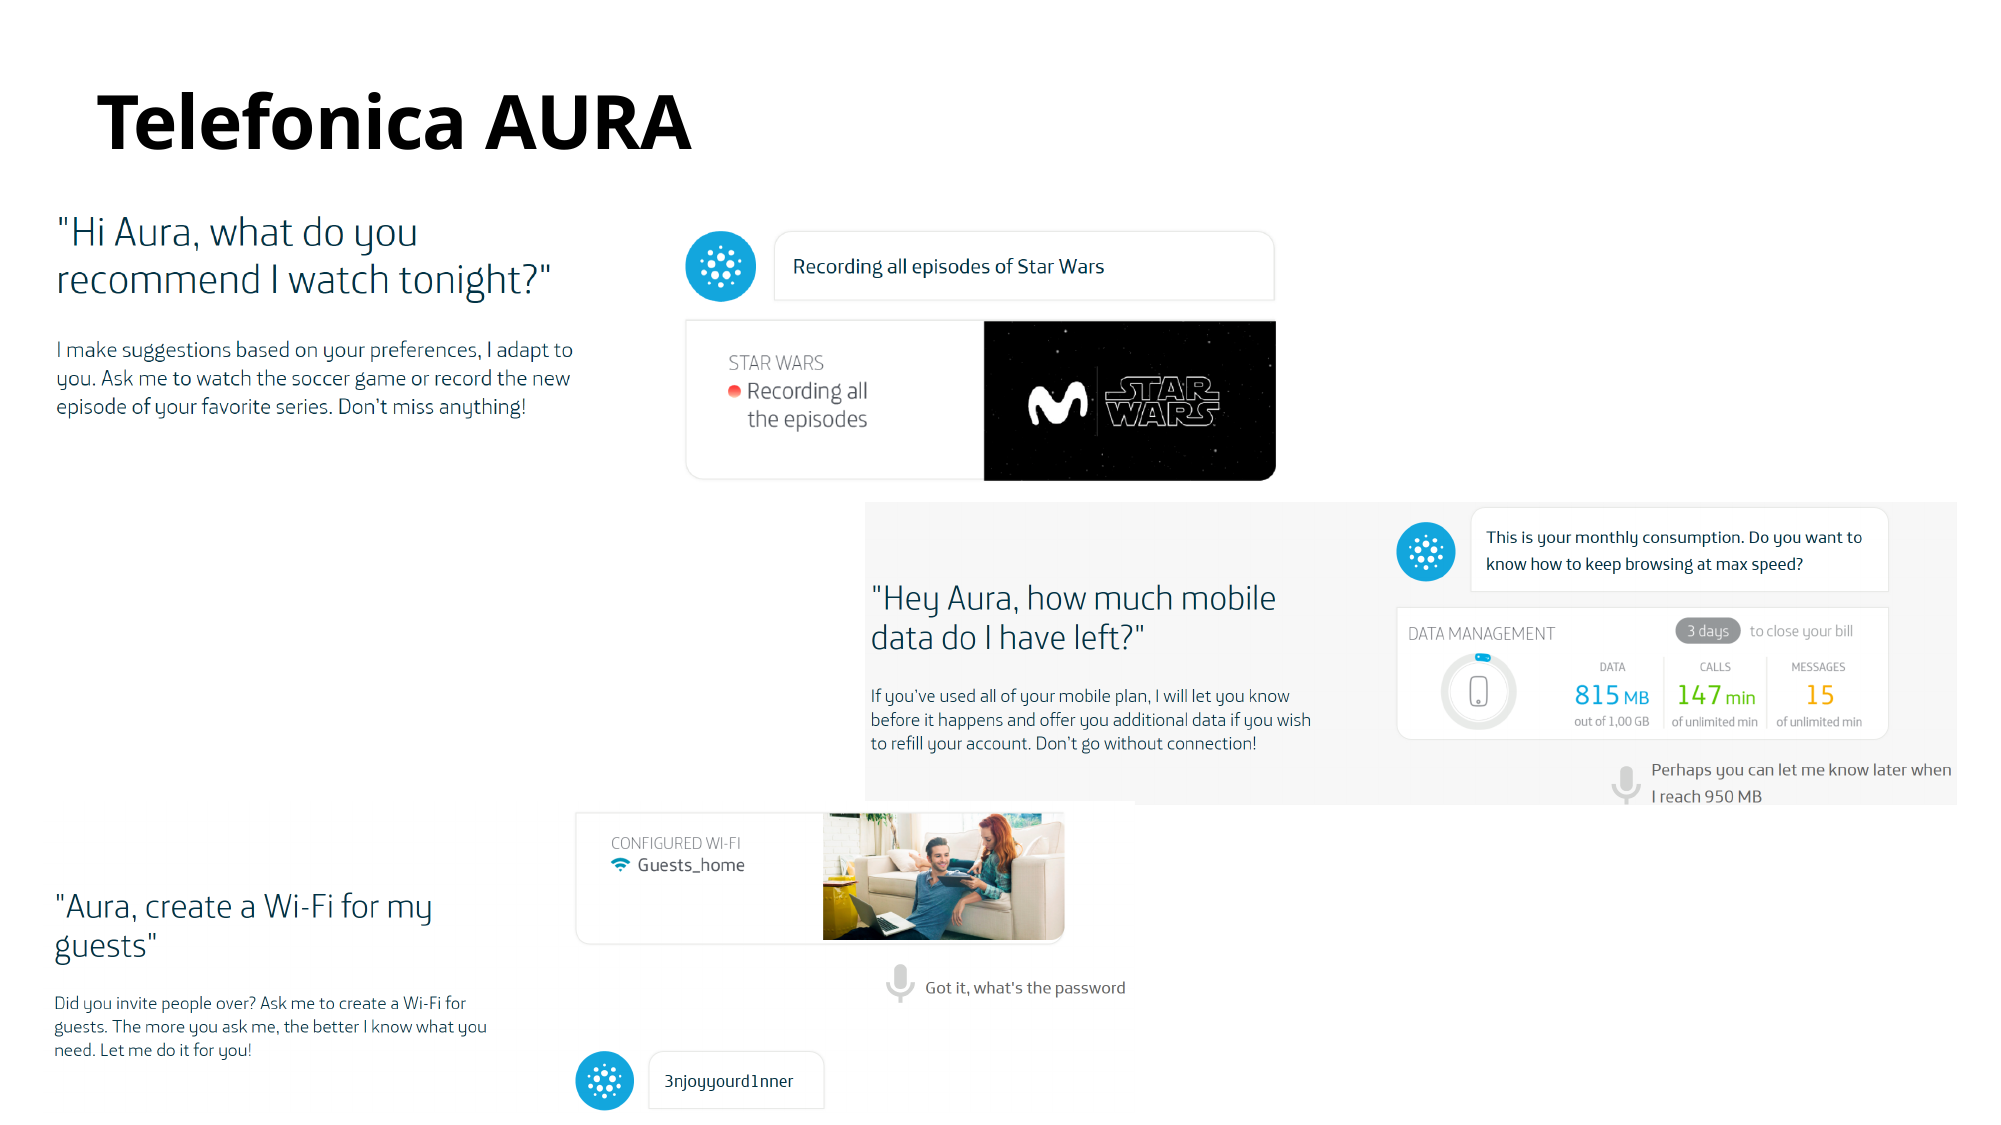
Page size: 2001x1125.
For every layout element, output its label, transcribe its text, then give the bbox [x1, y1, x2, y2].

picture [43, 502, 1957, 1113]
title Telefonica AURA [96, 75, 1904, 166]
picture [43, 205, 1304, 493]
